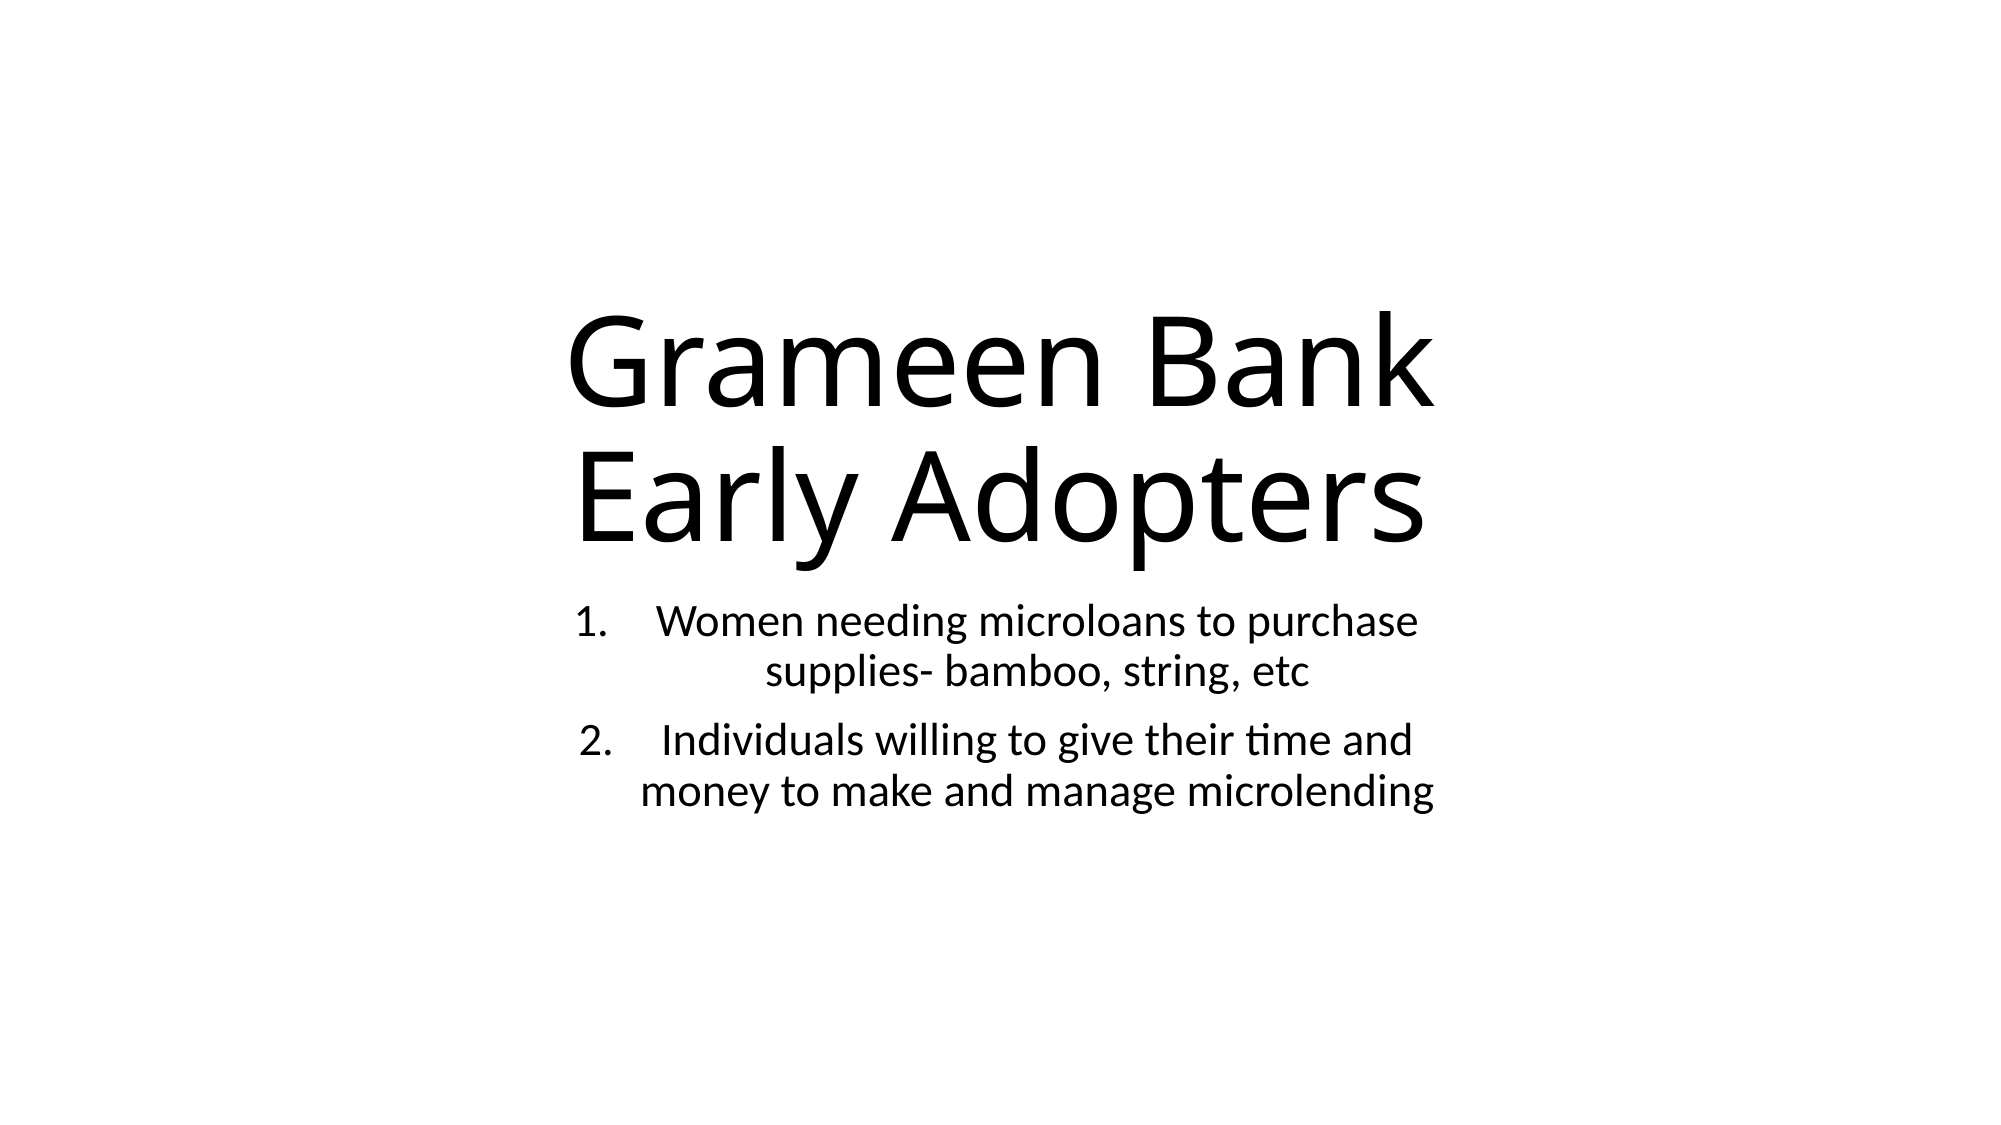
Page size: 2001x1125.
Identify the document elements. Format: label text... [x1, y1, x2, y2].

subtitle Women needing microloans to purchase supplies- bamboo, string, etc Individuals willing to give their time and money to make and manage microlending [544, 588, 1456, 861]
title Grameen Bank Early Adopters [249, 184, 1750, 576]
